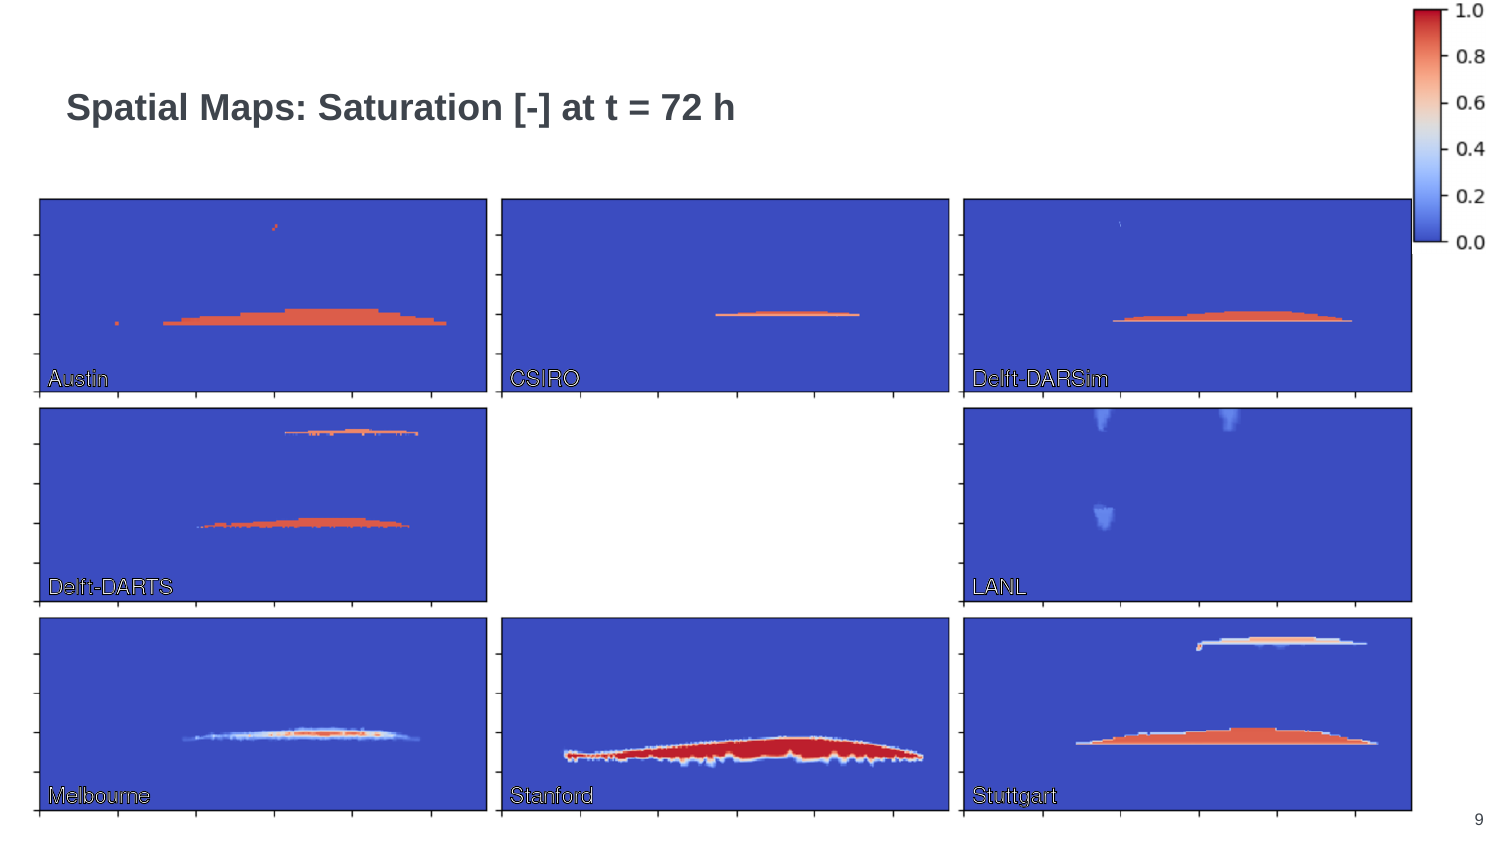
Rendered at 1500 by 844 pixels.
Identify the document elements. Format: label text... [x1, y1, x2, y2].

title Spatial Maps: Saturation [-] at t = 72 h [51, 72, 1412, 167]
picture [28, 0, 1486, 819]
slide_number 9 [1408, 786, 1499, 844]
